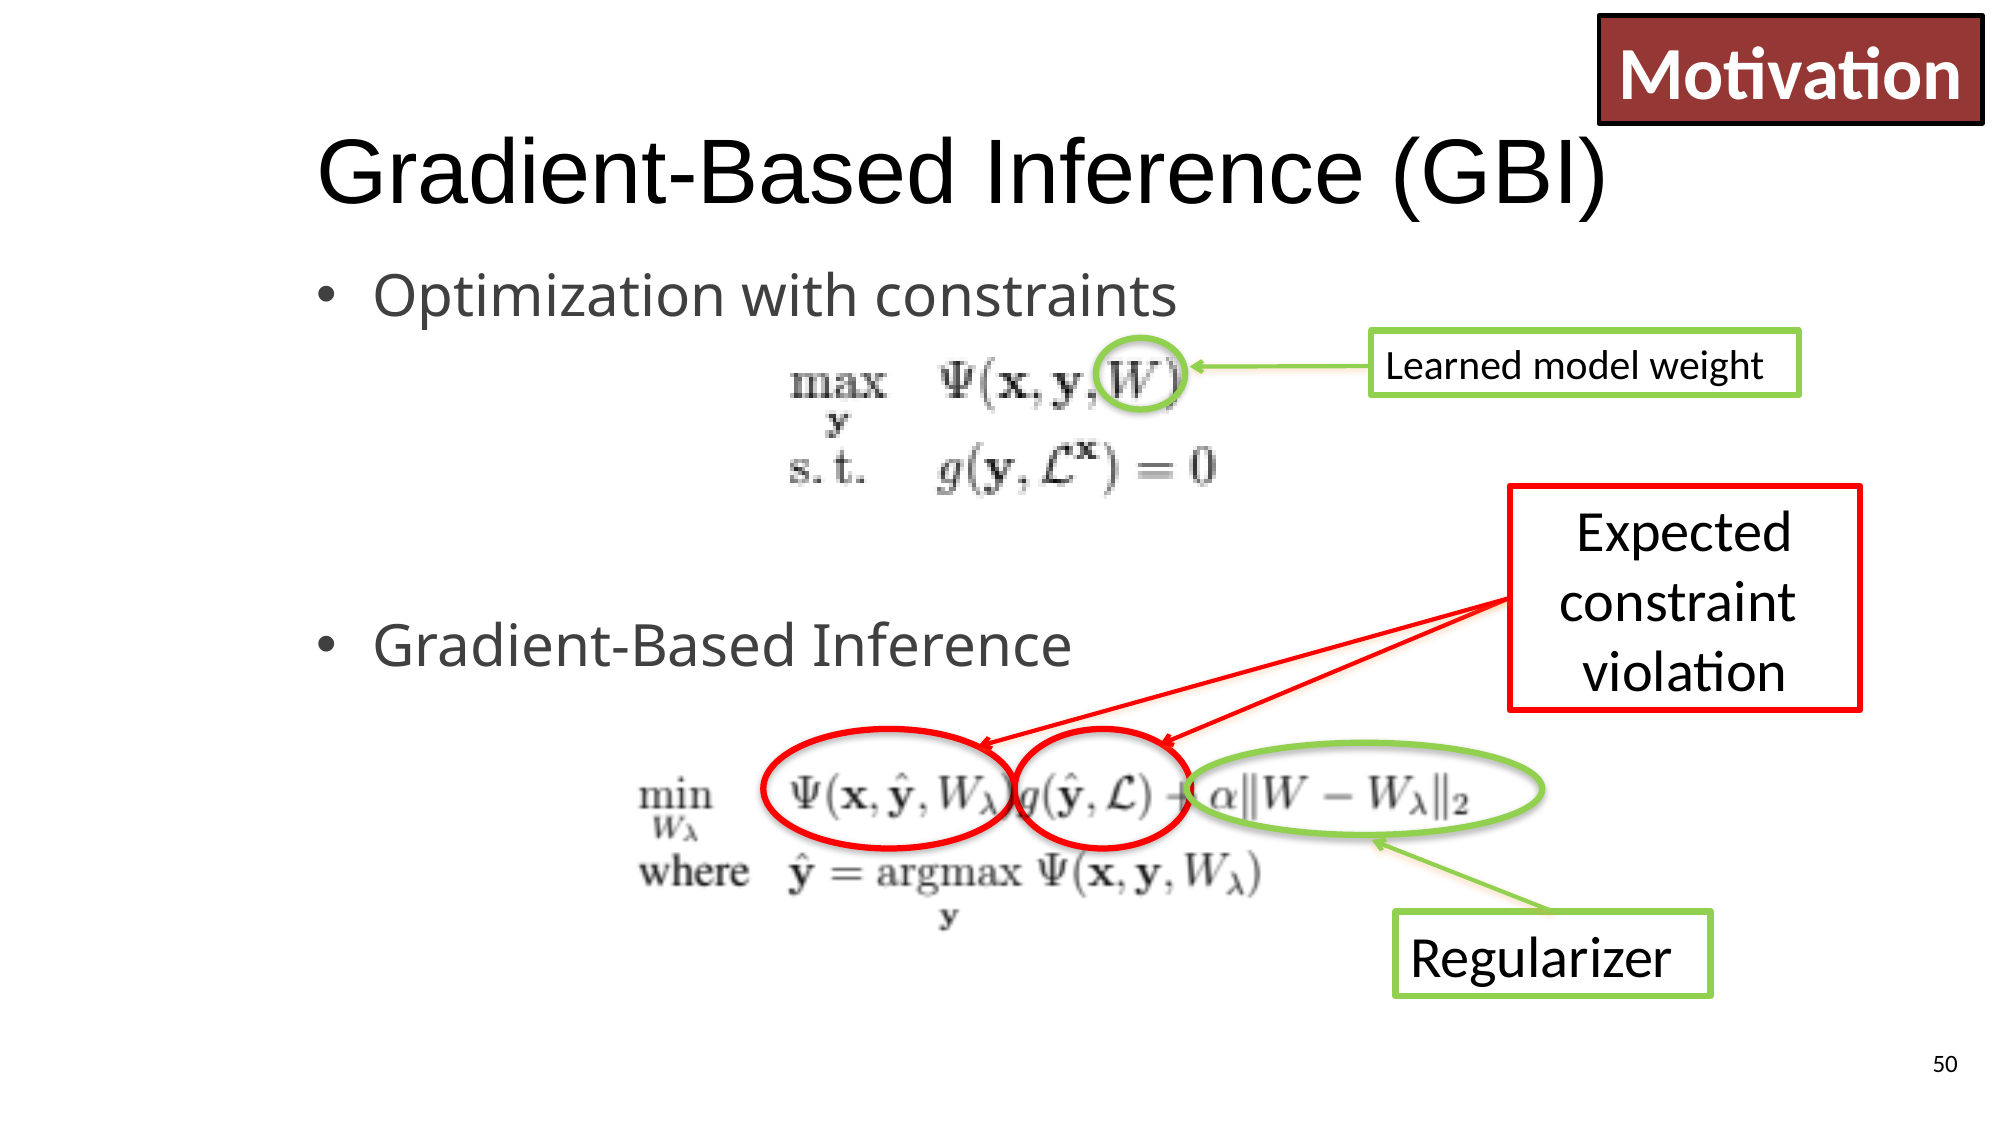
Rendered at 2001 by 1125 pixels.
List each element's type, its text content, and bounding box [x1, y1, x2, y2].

text_box Motivation [1597, 13, 1985, 126]
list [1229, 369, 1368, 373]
text_box Learned model weight [1370, 330, 1800, 396]
slide_number 49 [1853, 1019, 1974, 1106]
text_box Regularizer [1395, 911, 1711, 997]
picture [775, 341, 1225, 500]
text_box Motivation [1509, 711, 1515, 753]
picture [592, 753, 1525, 941]
list Optimization with constraints Gradient-Based Inference [301, 243, 1699, 991]
text_box [789, 728, 972, 751]
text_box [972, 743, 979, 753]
title Gradient-Based Inference (GBI) [301, 97, 1750, 223]
text_box [1530, 771, 1544, 807]
text_box Expected constraint violation [1509, 485, 1860, 711]
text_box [1371, 839, 1554, 912]
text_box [977, 598, 1510, 747]
